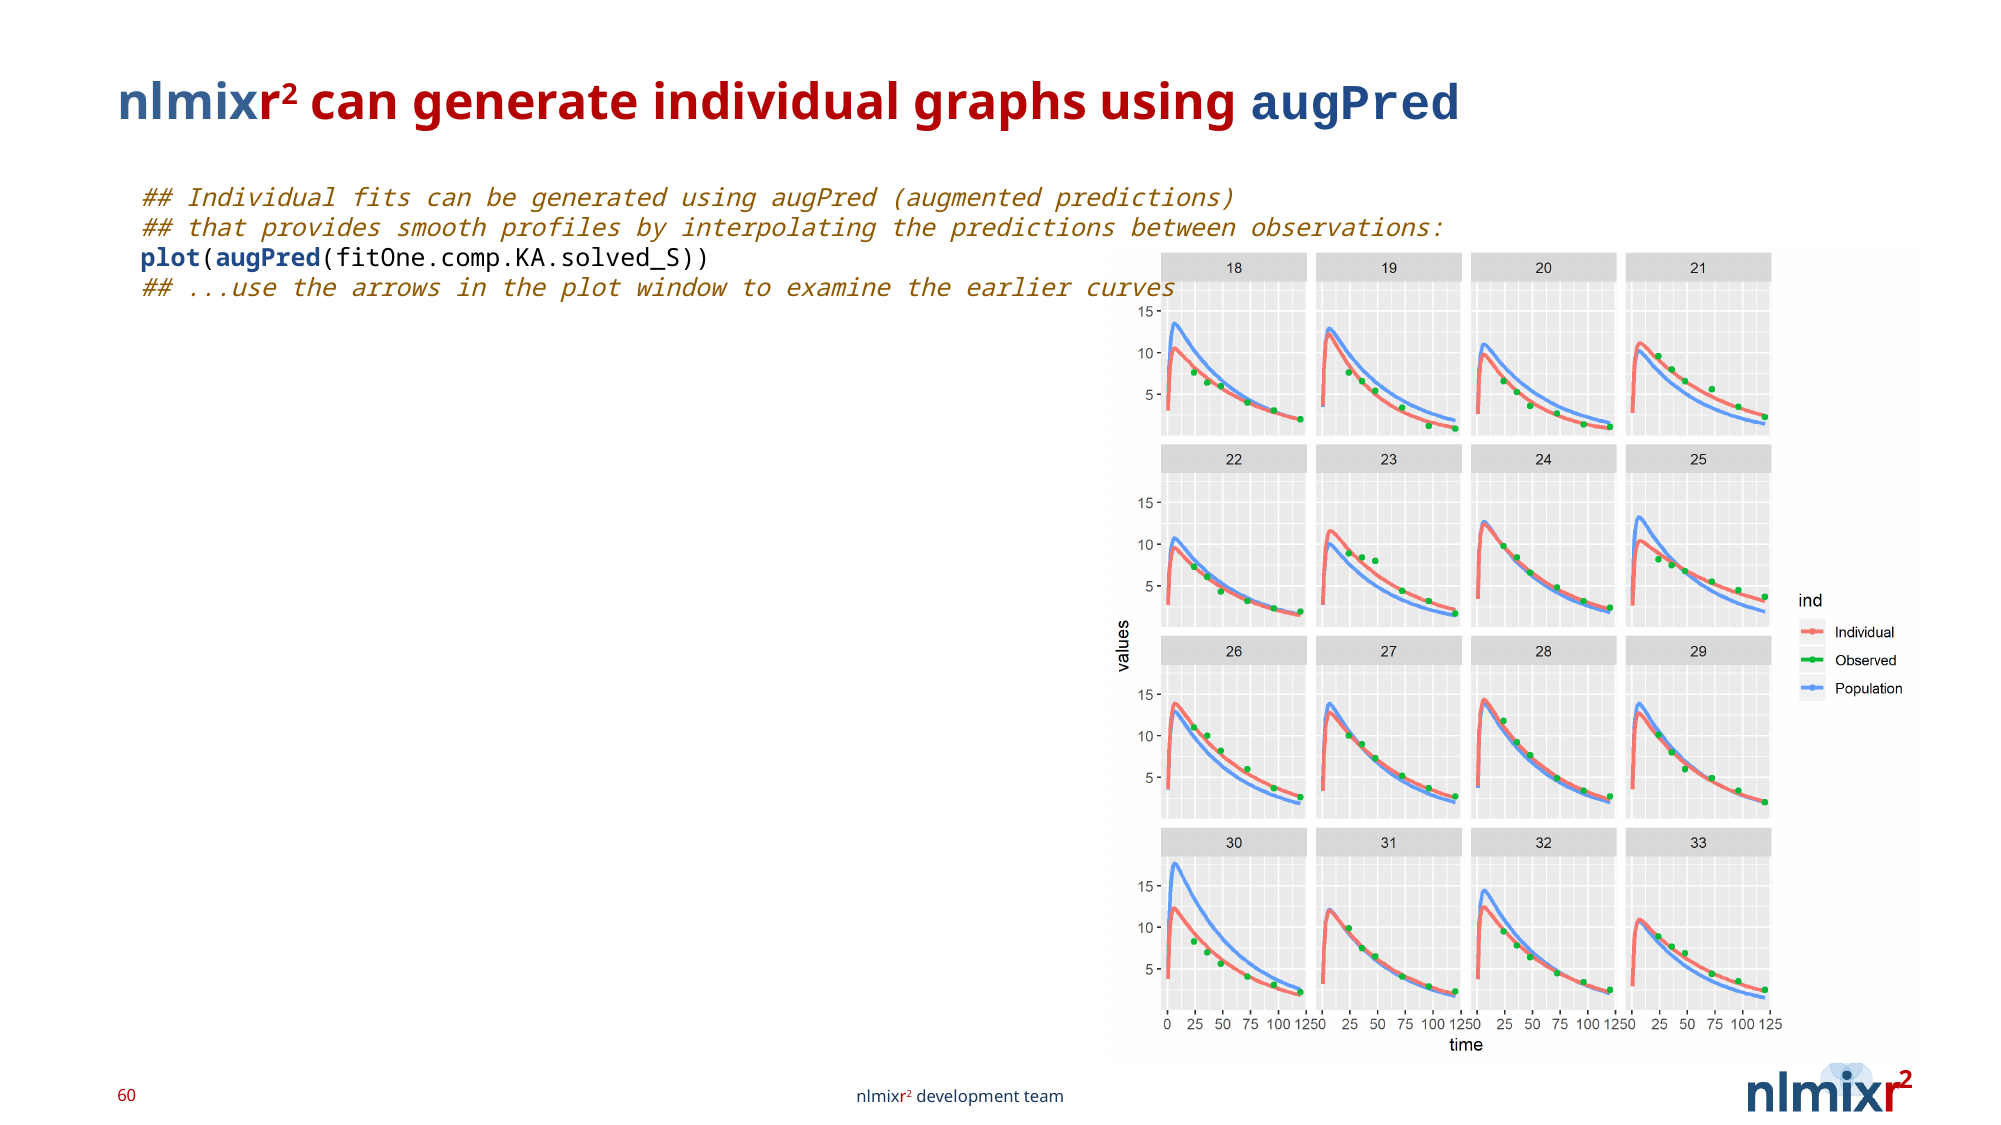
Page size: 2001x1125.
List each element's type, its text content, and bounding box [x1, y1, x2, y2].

text_box ## Individual fits can be generated using augPred (augmented predictions) ## that provides smooth profiles by interpolating the predictions between observations: plot(augPred(fitOne.comp.KA.solved_S)) ## ...use the arrows in the plot window to examine the earlier curves [125, 174, 1957, 339]
footer nlmixr2 development team [354, 1076, 1567, 1115]
title nlmixr2 can generate individual graphs using augPred [102, 18, 1898, 181]
slide_number 60 [102, 1076, 276, 1115]
picture [1106, 243, 1925, 1123]
